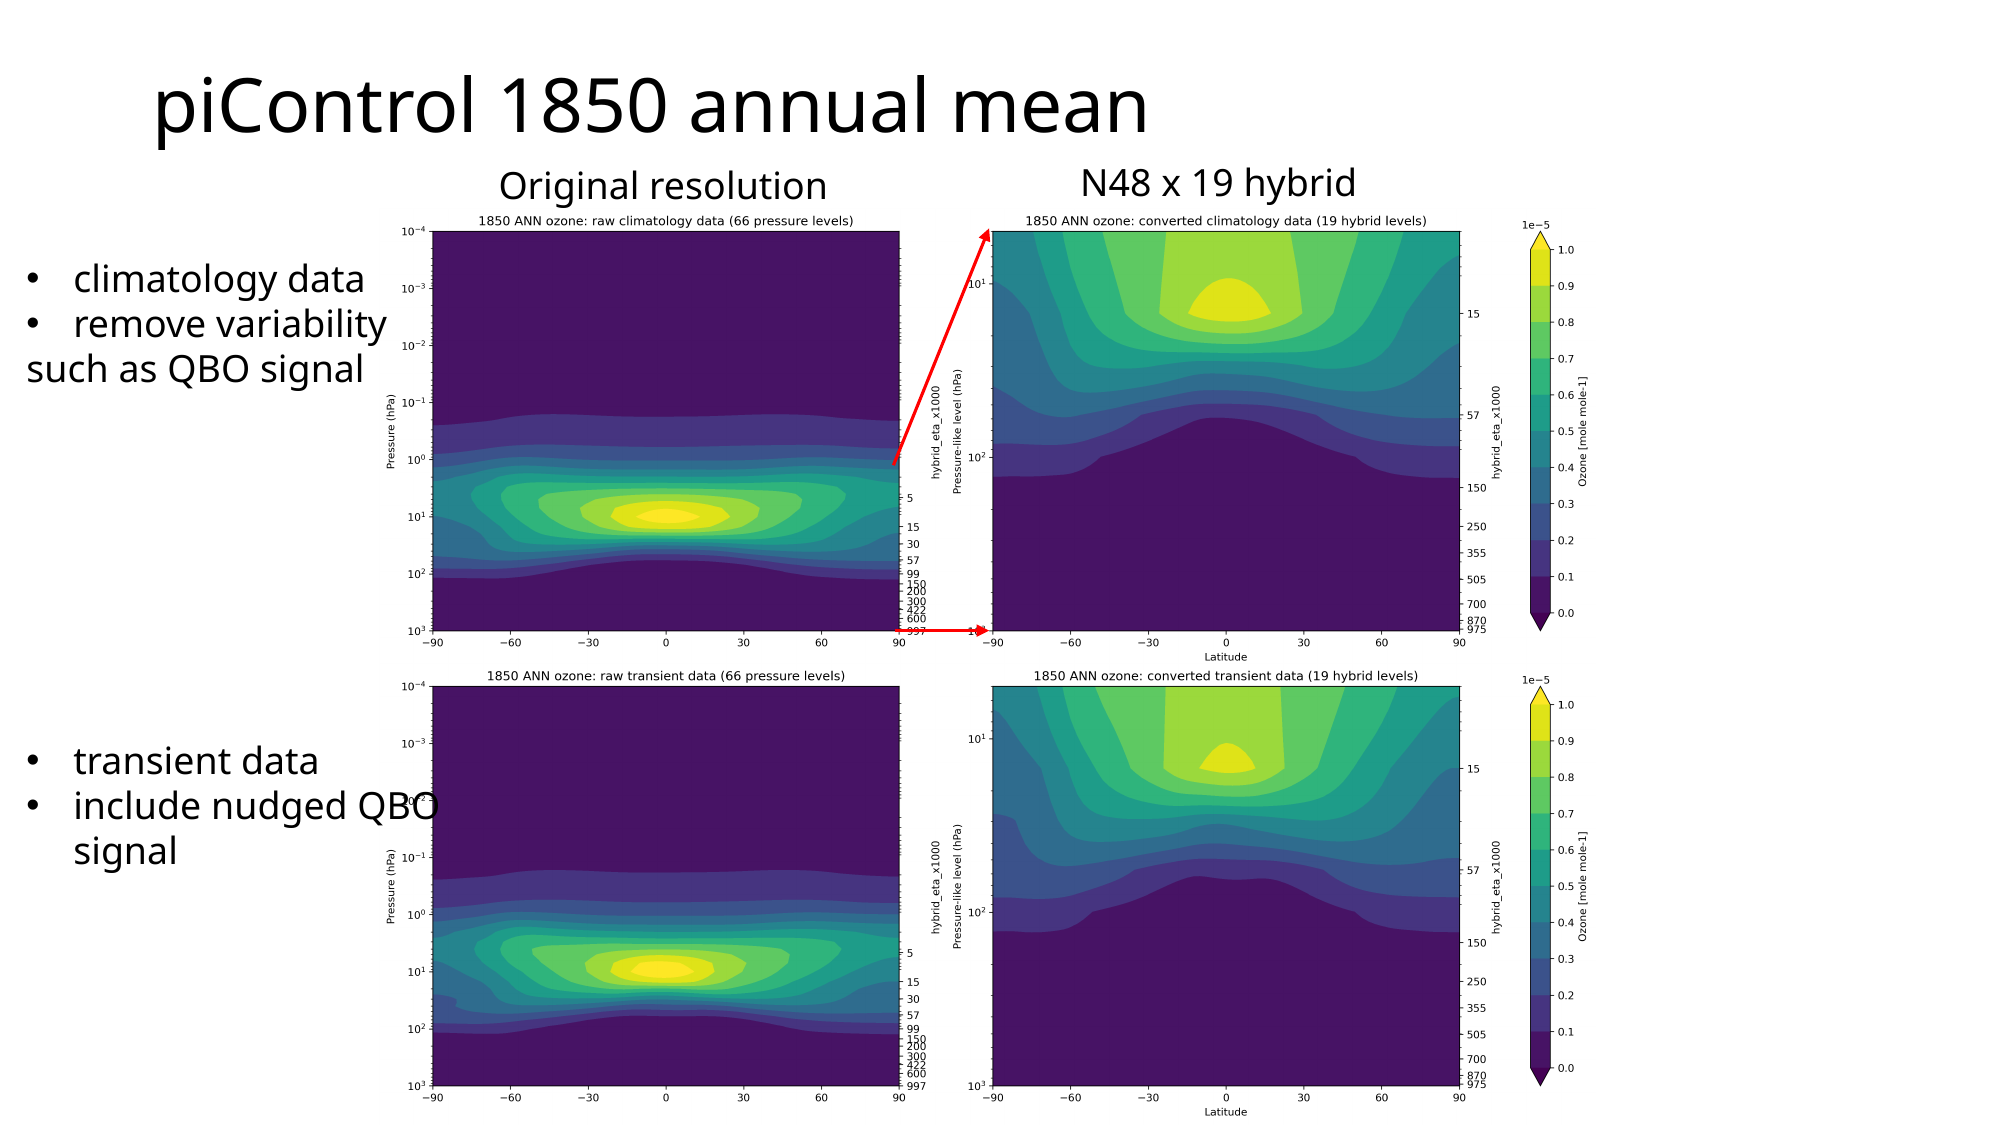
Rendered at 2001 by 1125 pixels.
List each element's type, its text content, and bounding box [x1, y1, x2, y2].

text_box Original resolution [433, 154, 894, 208]
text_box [892, 227, 990, 466]
text_box N48 x 19 hybrid [989, 151, 1449, 208]
text_box transient data include nudged QBO signal [11, 729, 379, 880]
text_box climatology data remove variability such as QBO signal [11, 247, 379, 397]
picture [379, 208, 1596, 1125]
title piControl 1850 annual mean [137, 59, 1863, 158]
